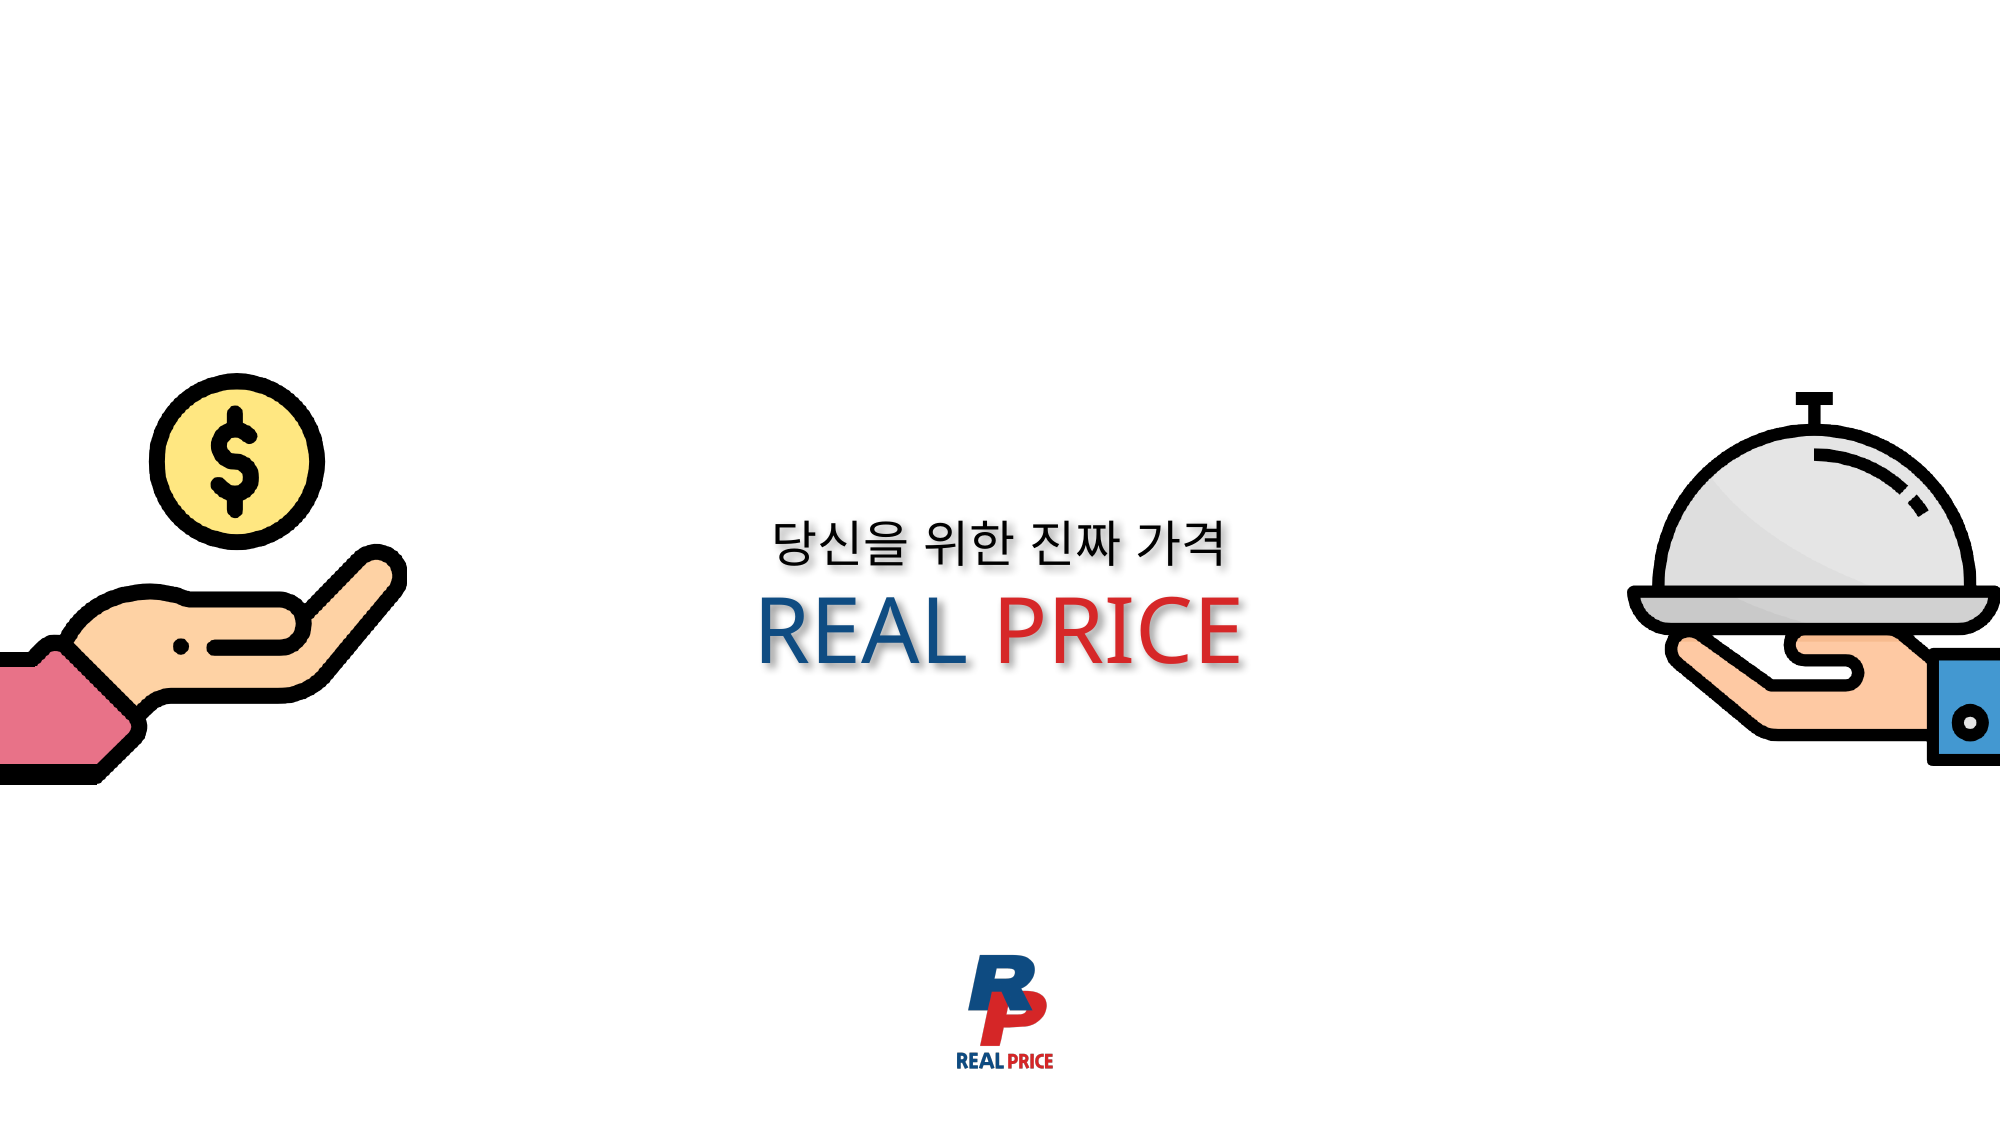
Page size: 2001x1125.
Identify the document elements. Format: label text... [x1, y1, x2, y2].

text_box 당신을 위한 진짜 가격 REAL PRICE [583, 504, 1416, 690]
picture [925, 946, 1075, 1086]
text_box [0, 373, 407, 784]
picture [1627, 392, 2000, 766]
